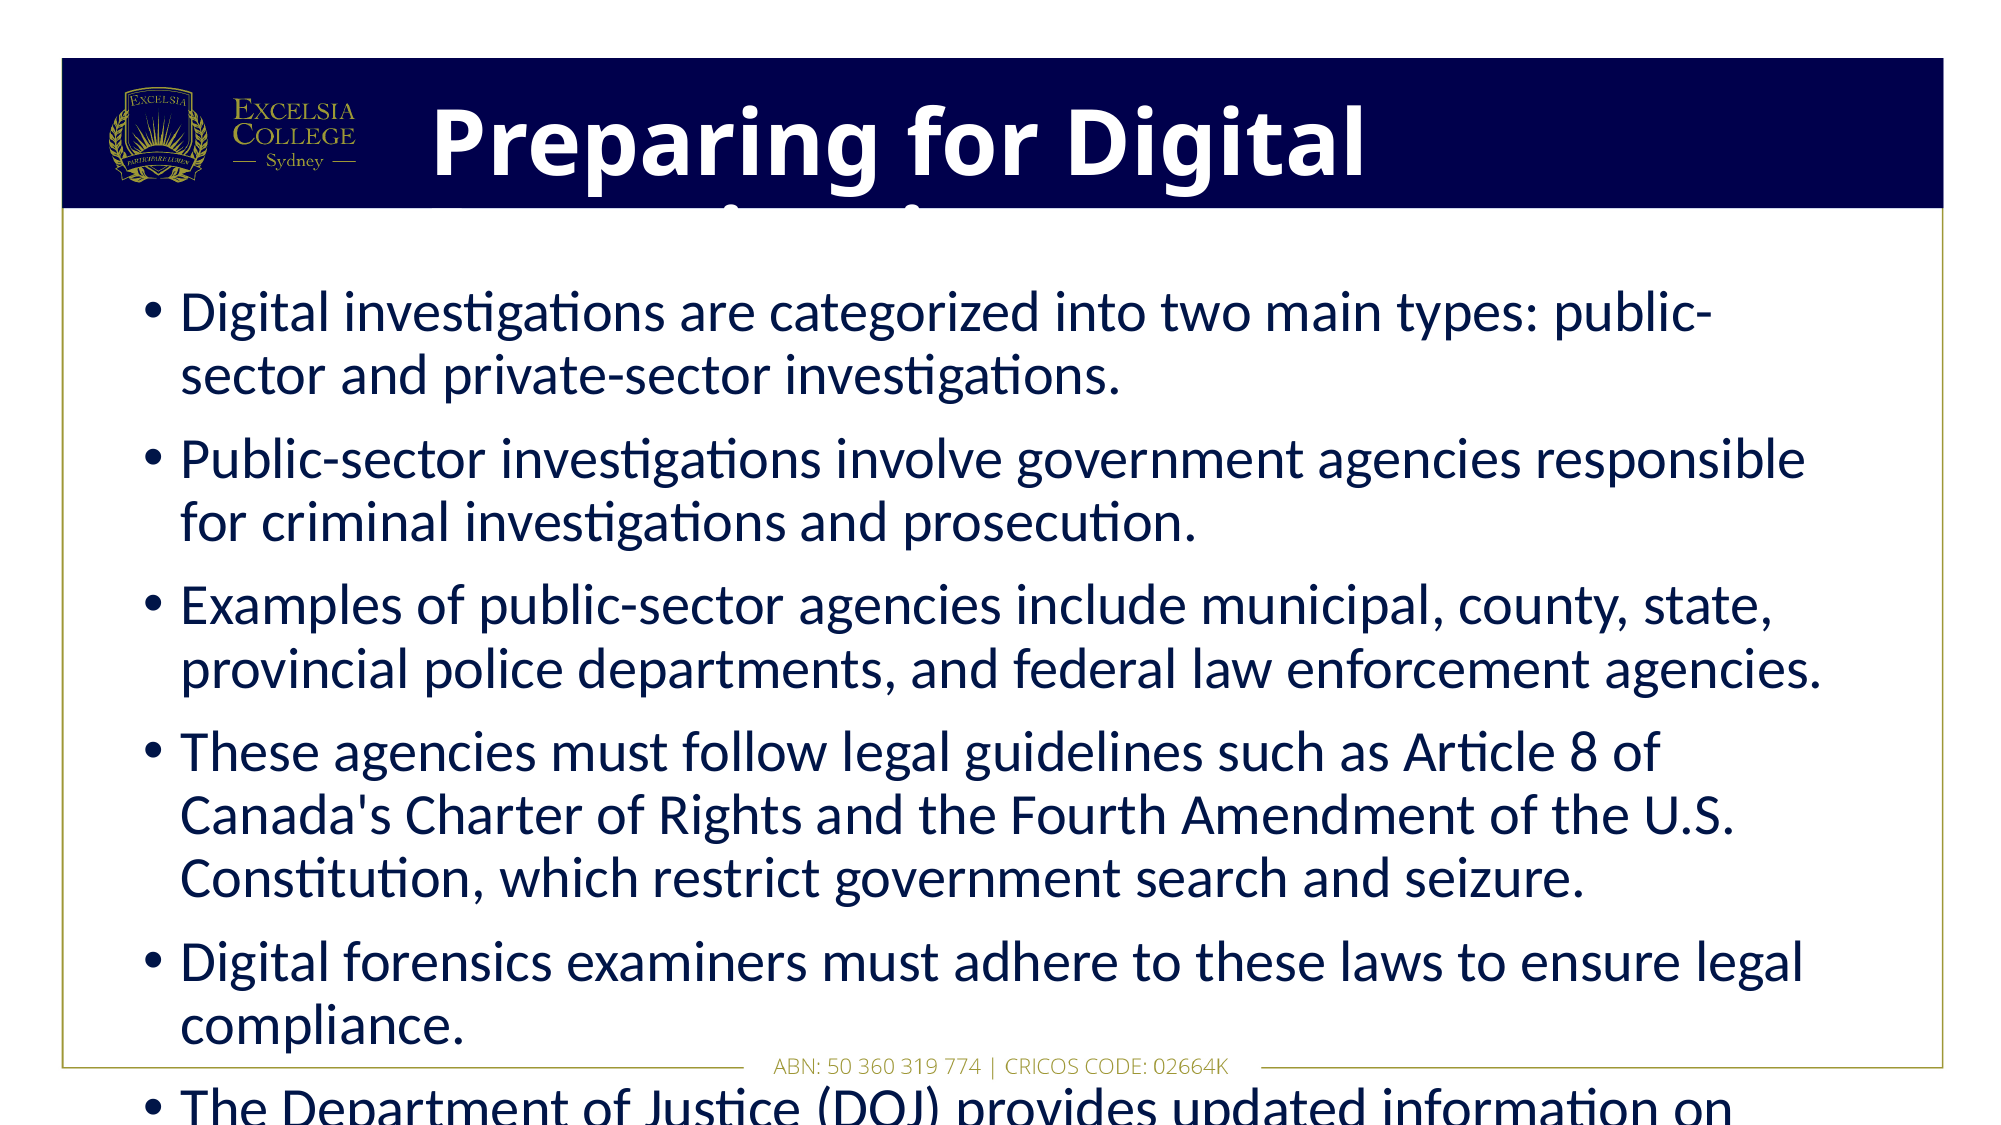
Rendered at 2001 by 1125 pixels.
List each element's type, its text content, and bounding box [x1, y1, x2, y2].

title Preparing for Digital Investigations [415, 88, 1966, 208]
list Digital investigations are categorized into two main types: public-sector and private-sector investigations. Public-sector investigations involve government agencies responsible for criminal investigations and prosecution. Examples of public-sector agencies include municipal, county, state, provincial police departments, and federal law enforcement agencies. These agencies must follow legal guidelines such as Article 8 of Canada's Charter of Rights and the Fourth Amendment of the U.S. Constitution, which restrict government search and seizure. Digital forensics examiners must adhere to these laws to ensure legal compliance. The Department of Justice (DOJ) provides updated information on computer search and seizure laws. Private-sector investigations focus on policy violations like HIPAA non-compliance. However, criminal acts such as corporate espionage can also occur in private-sector cases. Private-sector investigations may start as civil cases but can escalate to criminal cases, and vice versa. Following proper forensic procedures ensures evidence can be used in both civil and criminal cases. [128, 273, 1872, 1037]
picture [0, 0, 2001, 1125]
